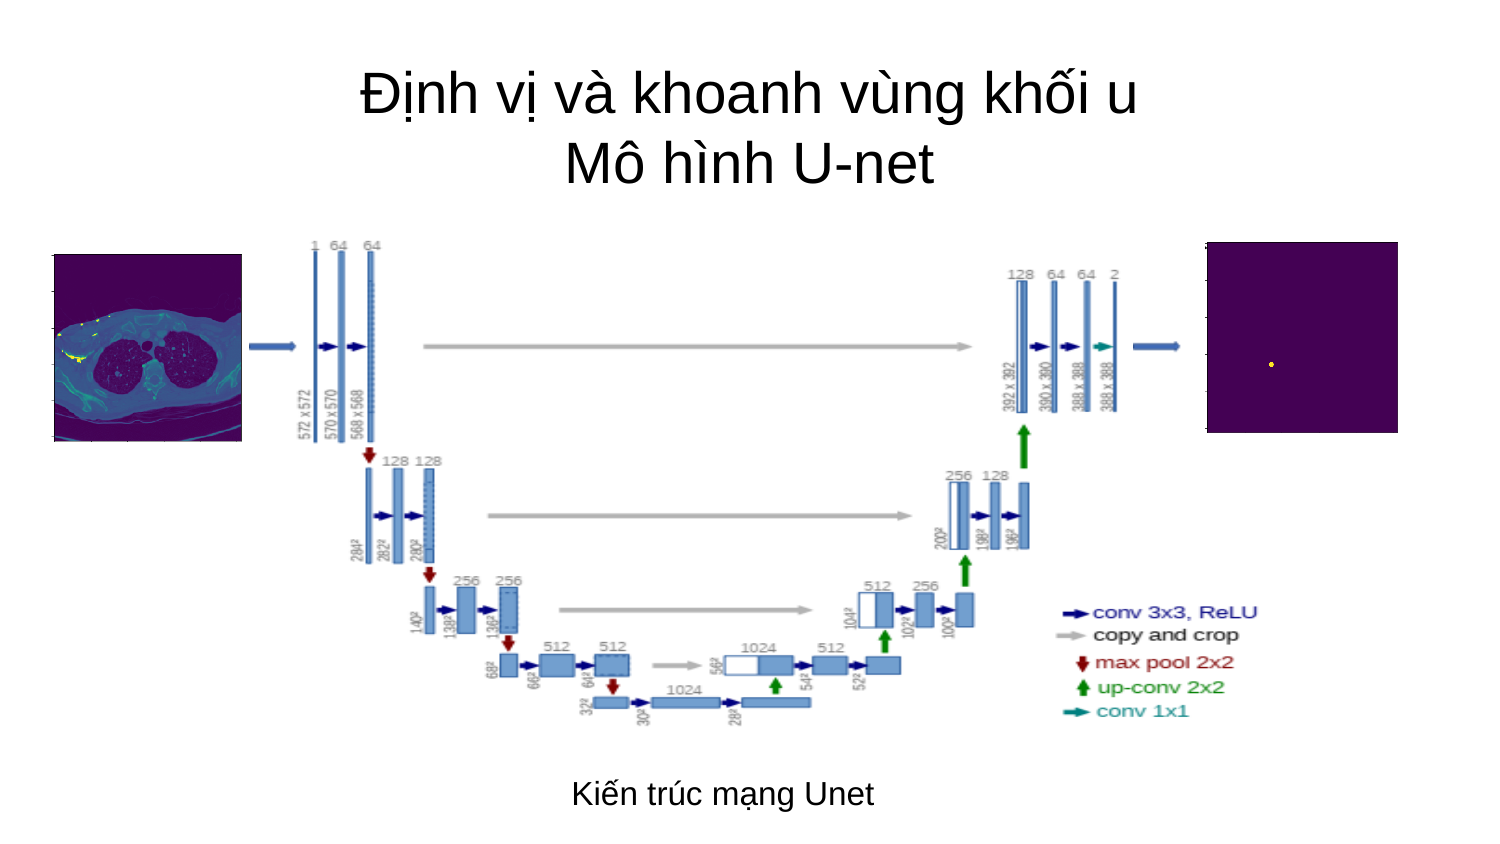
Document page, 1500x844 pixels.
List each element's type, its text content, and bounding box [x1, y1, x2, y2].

picture [50, 224, 1398, 742]
title Định vị và khoanh vùng khối u Mô hình U-net [51, 40, 1449, 135]
